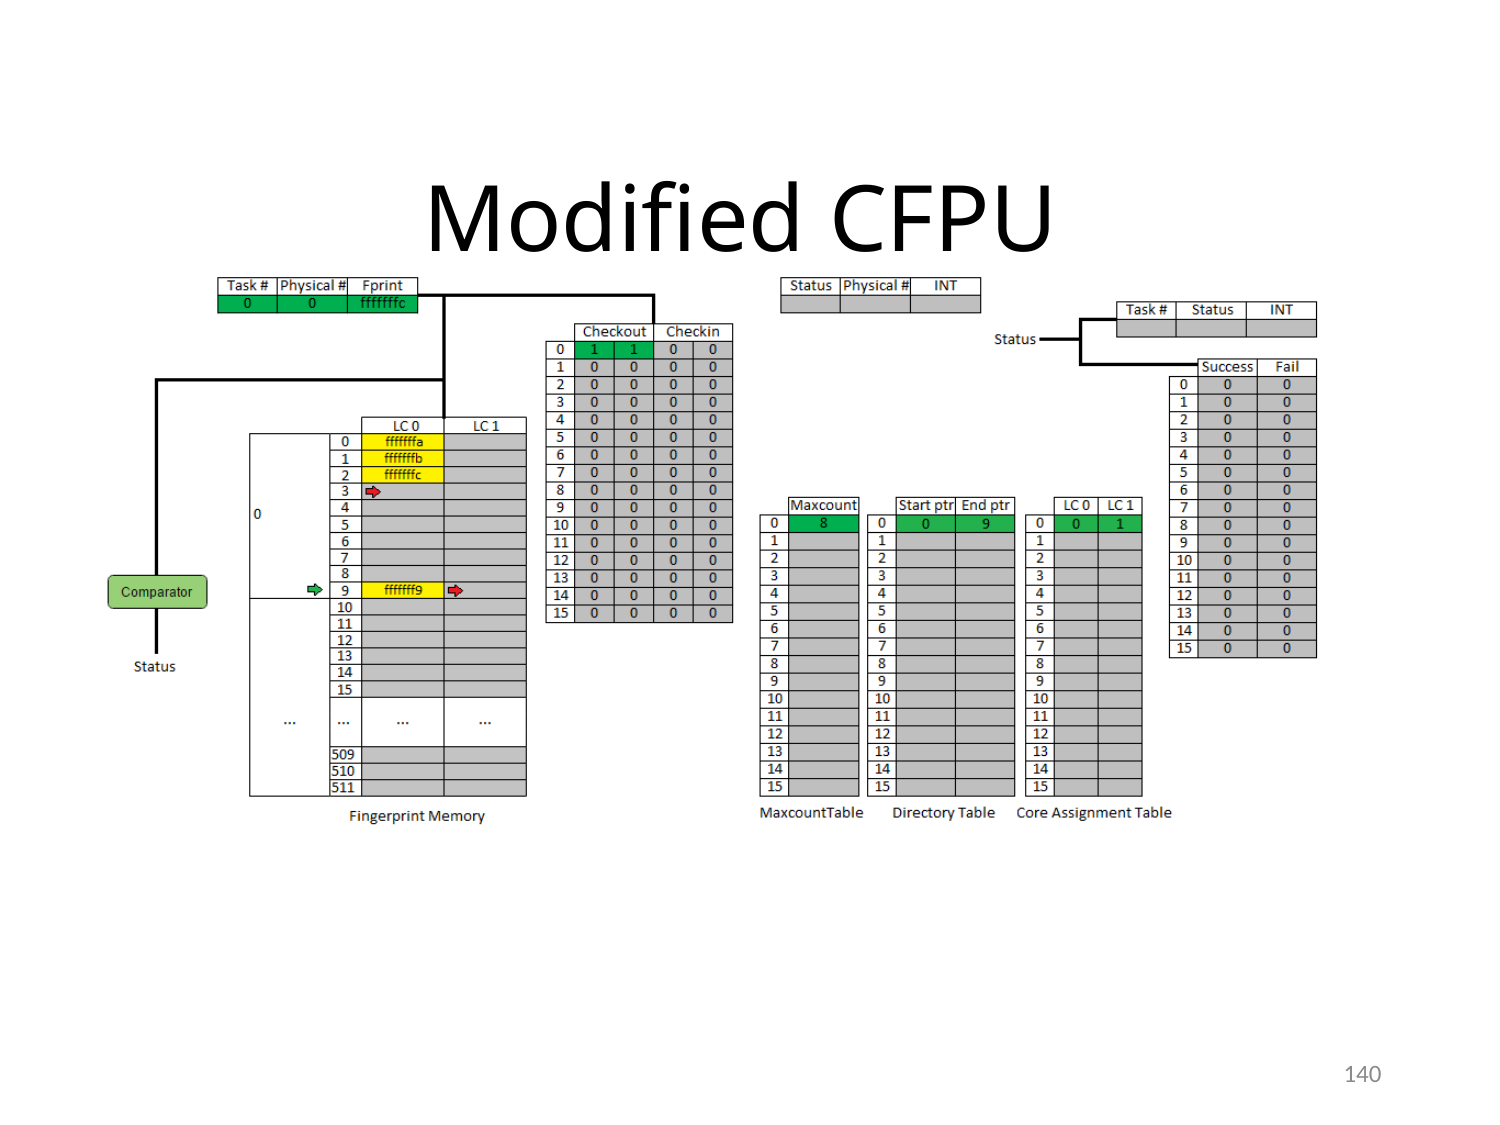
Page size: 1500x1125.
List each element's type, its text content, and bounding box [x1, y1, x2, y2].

title Modified CFPU [93, 140, 1388, 304]
picture [89, 253, 1327, 833]
slide_number 140 [1059, 1042, 1397, 1103]
